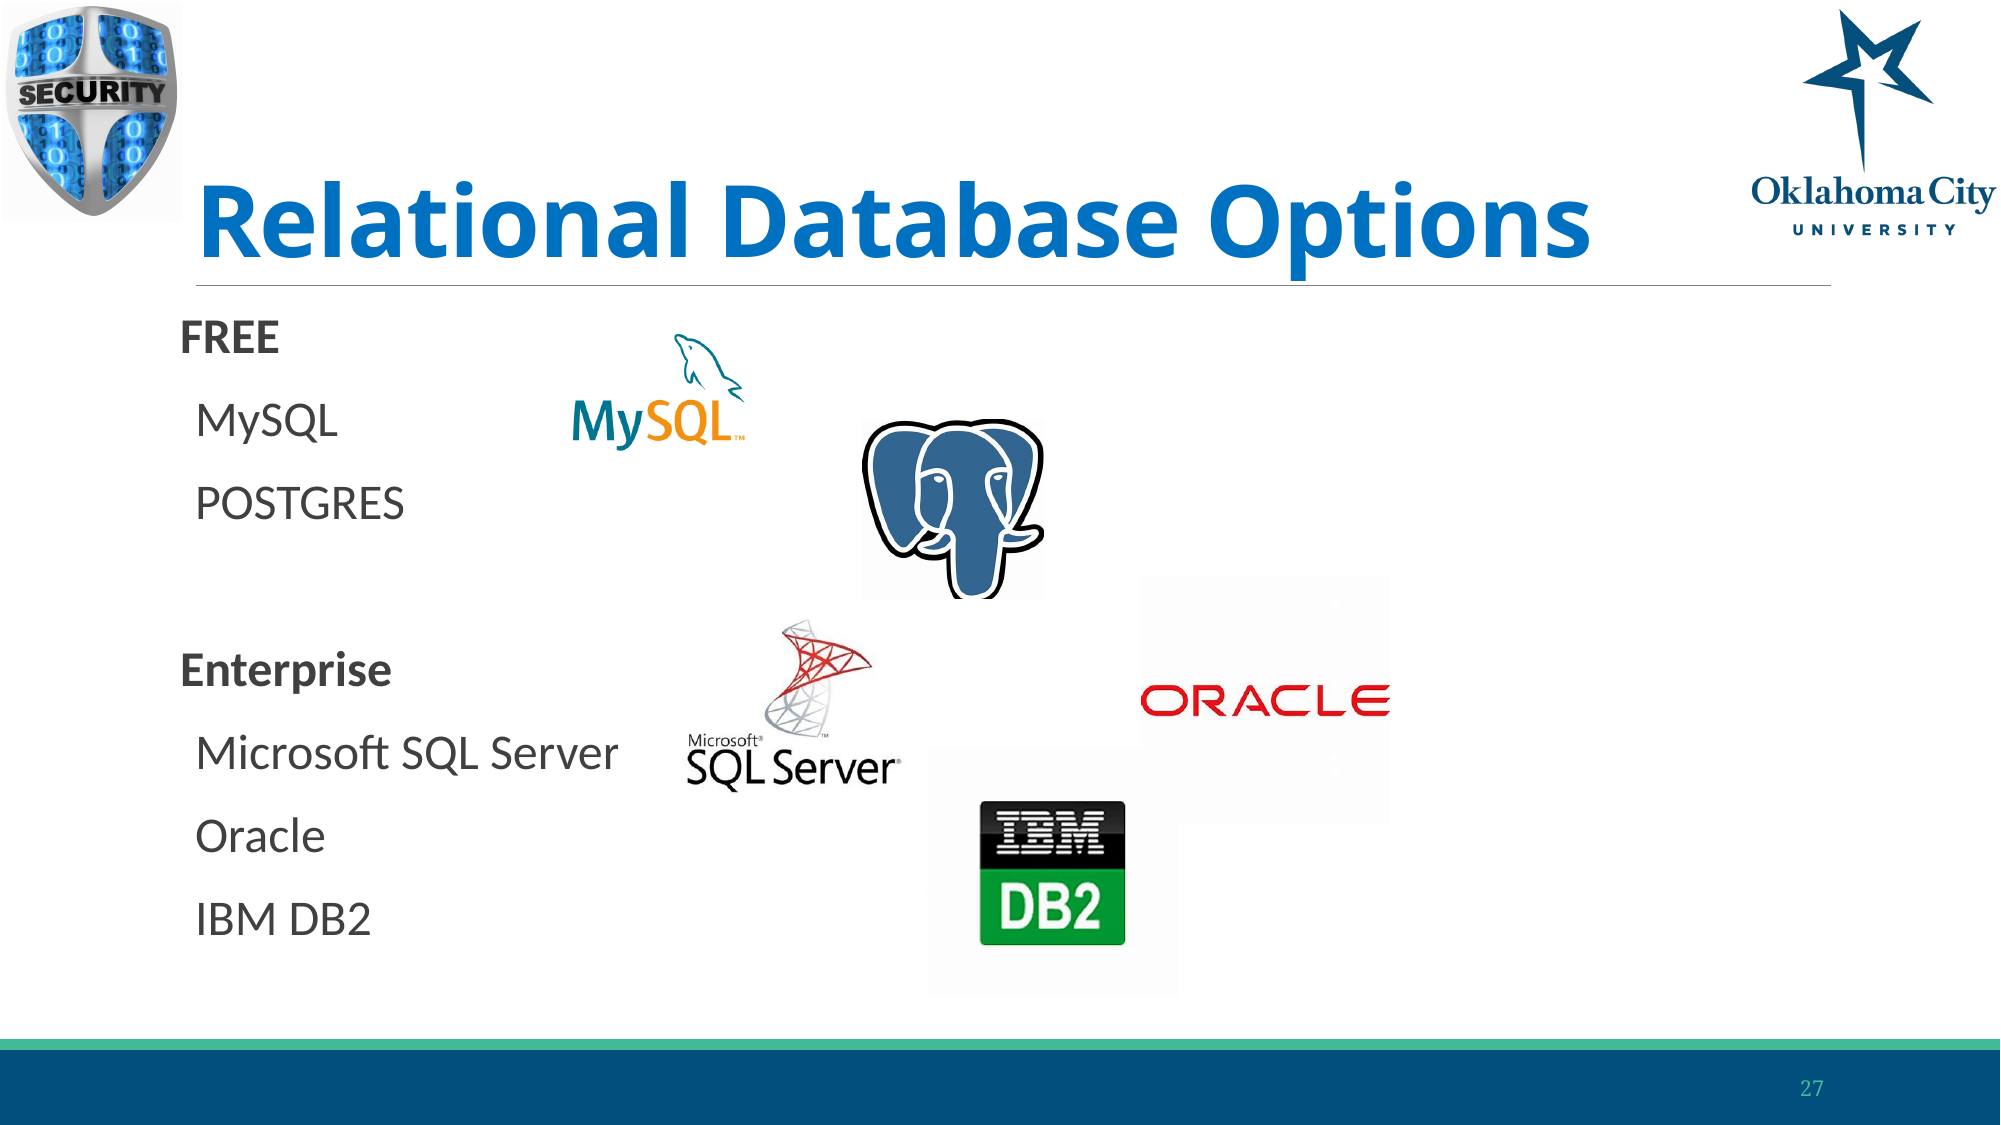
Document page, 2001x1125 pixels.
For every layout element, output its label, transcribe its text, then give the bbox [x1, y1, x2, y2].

picture [546, 329, 761, 462]
title Relational Database Options [180, 47, 1830, 285]
slide_number 27 [1624, 1059, 1840, 1120]
list FREE MySQL POSTGRES Enterprise Microsoft SQL Server Oracle IBM DB2 [180, 302, 1830, 963]
picture [1740, 0, 2001, 246]
picture [862, 418, 1045, 600]
picture [2, 3, 183, 221]
picture [618, 576, 1390, 999]
